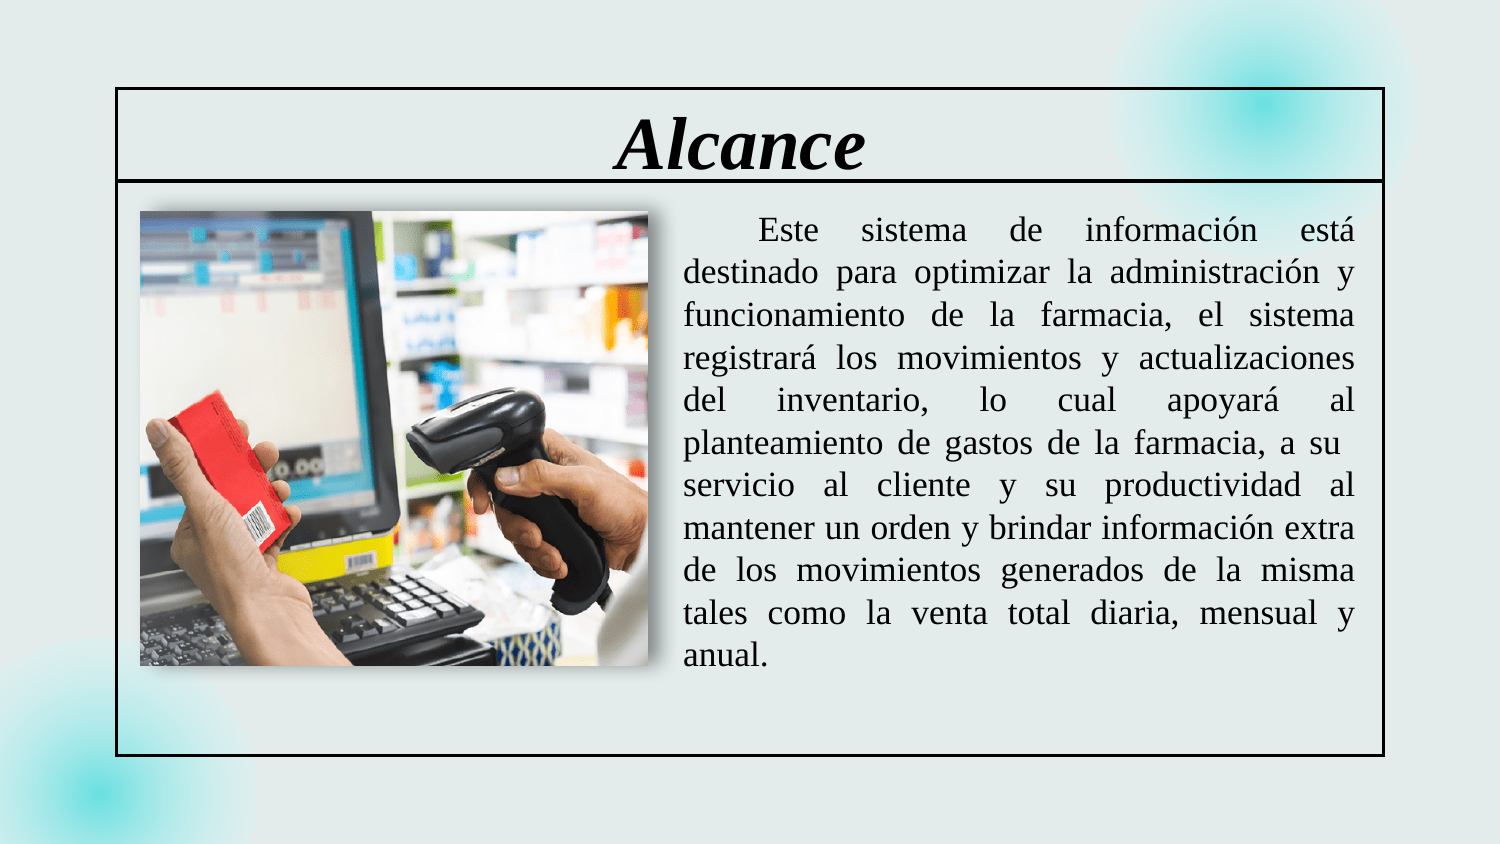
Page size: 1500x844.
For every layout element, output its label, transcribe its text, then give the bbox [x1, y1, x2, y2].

text_box Este sistema de información está destinado para optimizar la administración y funcionamiento de la farmacia, el sistema registrará los movimientos y actualizaciones del inventario, lo cual apoyará al planteamiento de gastos de la farmacia, a su servicio al cliente y su productividad al mantener un orden y brindar información extra de los movimientos generados de la misma tales como la venta total diaria, mensual y anual. [668, 191, 1371, 732]
picture [140, 211, 648, 666]
title Alcance [119, 88, 1384, 192]
text_box [185, 665, 654, 731]
